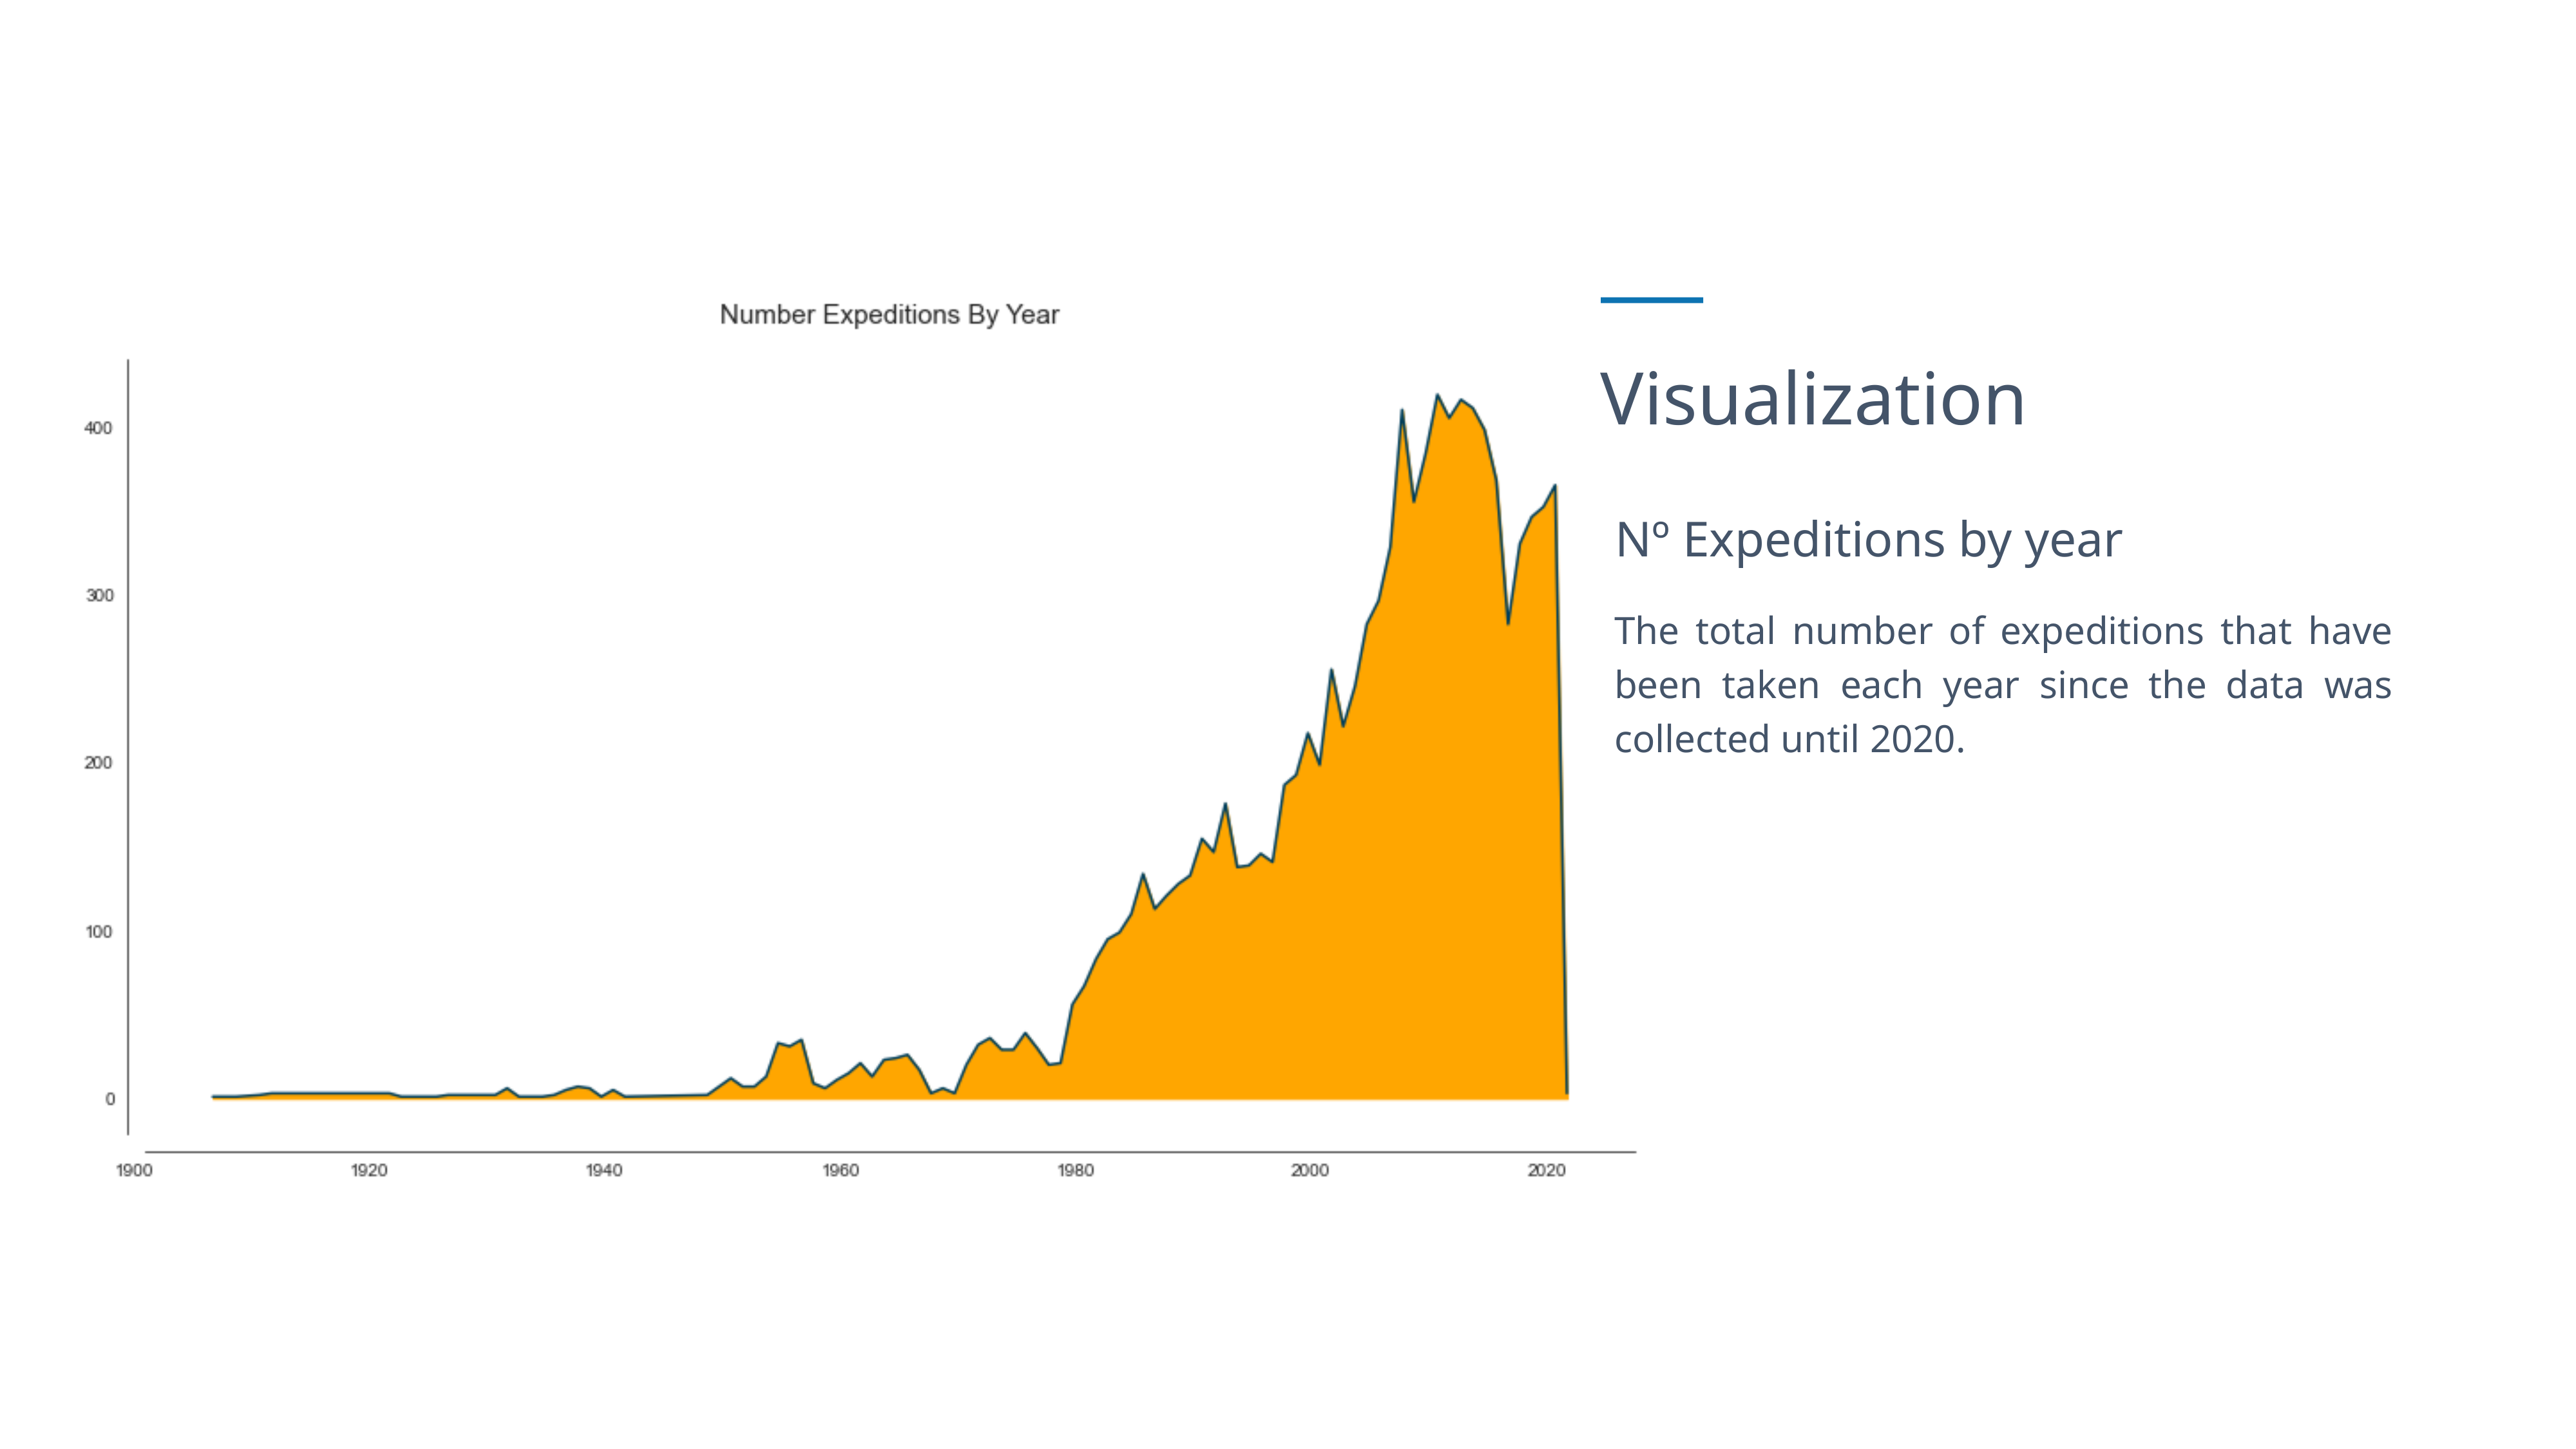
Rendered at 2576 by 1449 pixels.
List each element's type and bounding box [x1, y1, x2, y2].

text_box [1591, 297, 2416, 836]
picture [48, 238, 1645, 1263]
